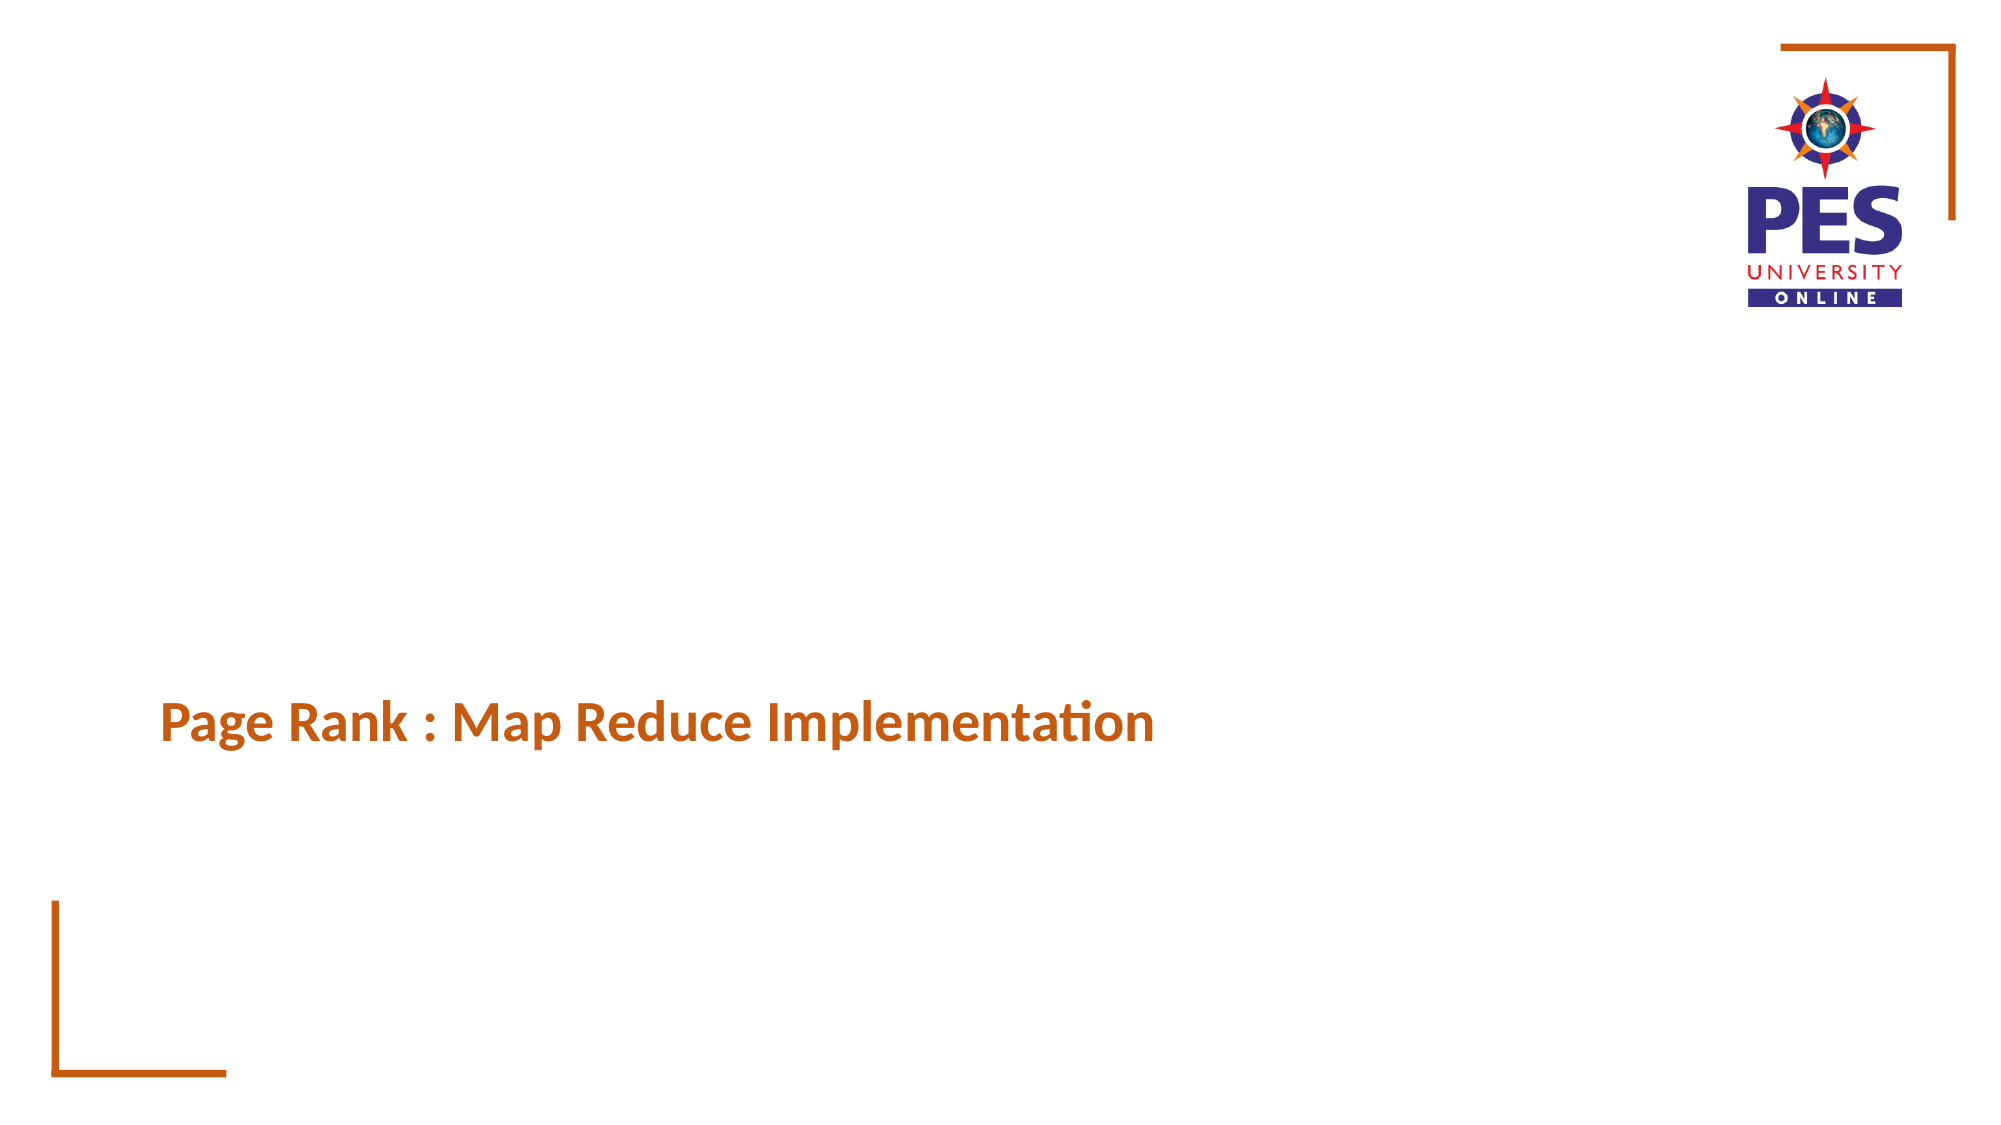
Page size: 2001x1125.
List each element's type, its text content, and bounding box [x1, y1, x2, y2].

text_box Page Rank : Map Reduce Implementation [145, 675, 1172, 761]
picture [1748, 76, 1902, 307]
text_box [1780, 43, 1956, 221]
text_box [51, 900, 227, 1078]
